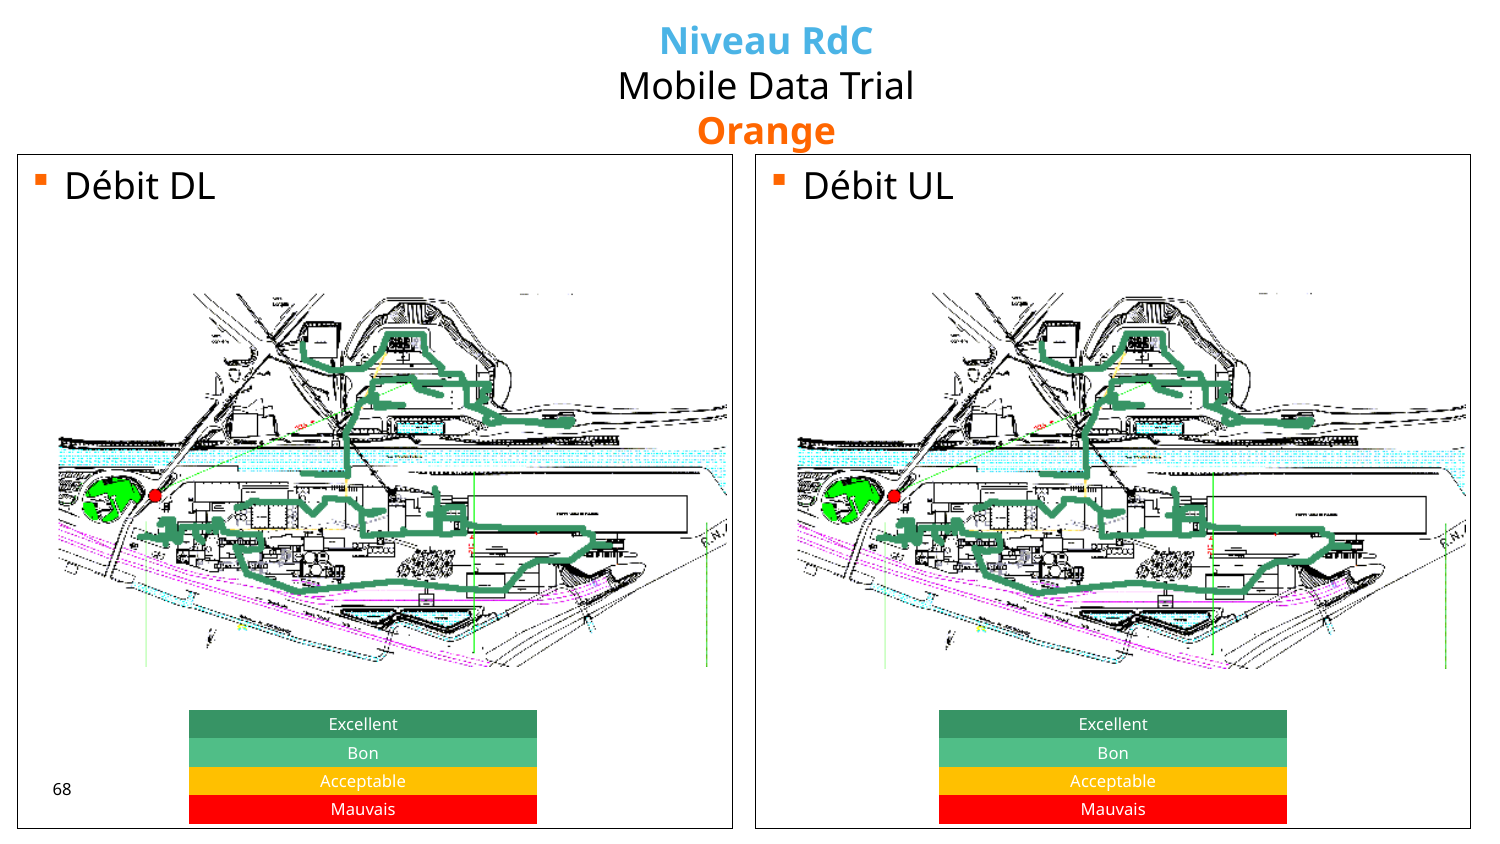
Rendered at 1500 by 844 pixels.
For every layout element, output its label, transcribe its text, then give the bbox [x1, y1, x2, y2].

text_box Débit DL [17, 551, 733, 829]
table_header Excellent [189, 710, 537, 738]
table_cell Mauvais [939, 795, 1287, 824]
text_box Débit UL [755, 154, 1471, 829]
text_box Débit DL [17, 154, 733, 293]
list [22, 259, 727, 667]
text_box [732, 293, 756, 551]
table_cell Bon [189, 738, 537, 767]
text_box Niveau RdC Mobile Data Trial Orange [187, 9, 1346, 125]
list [761, 257, 1466, 669]
table_cell Acceptable [189, 767, 537, 795]
table_header Excellent [939, 710, 1287, 738]
table_cell Bon [939, 738, 1287, 767]
table_cell Acceptable [939, 767, 1287, 795]
table_cell Mauvais [189, 795, 537, 824]
